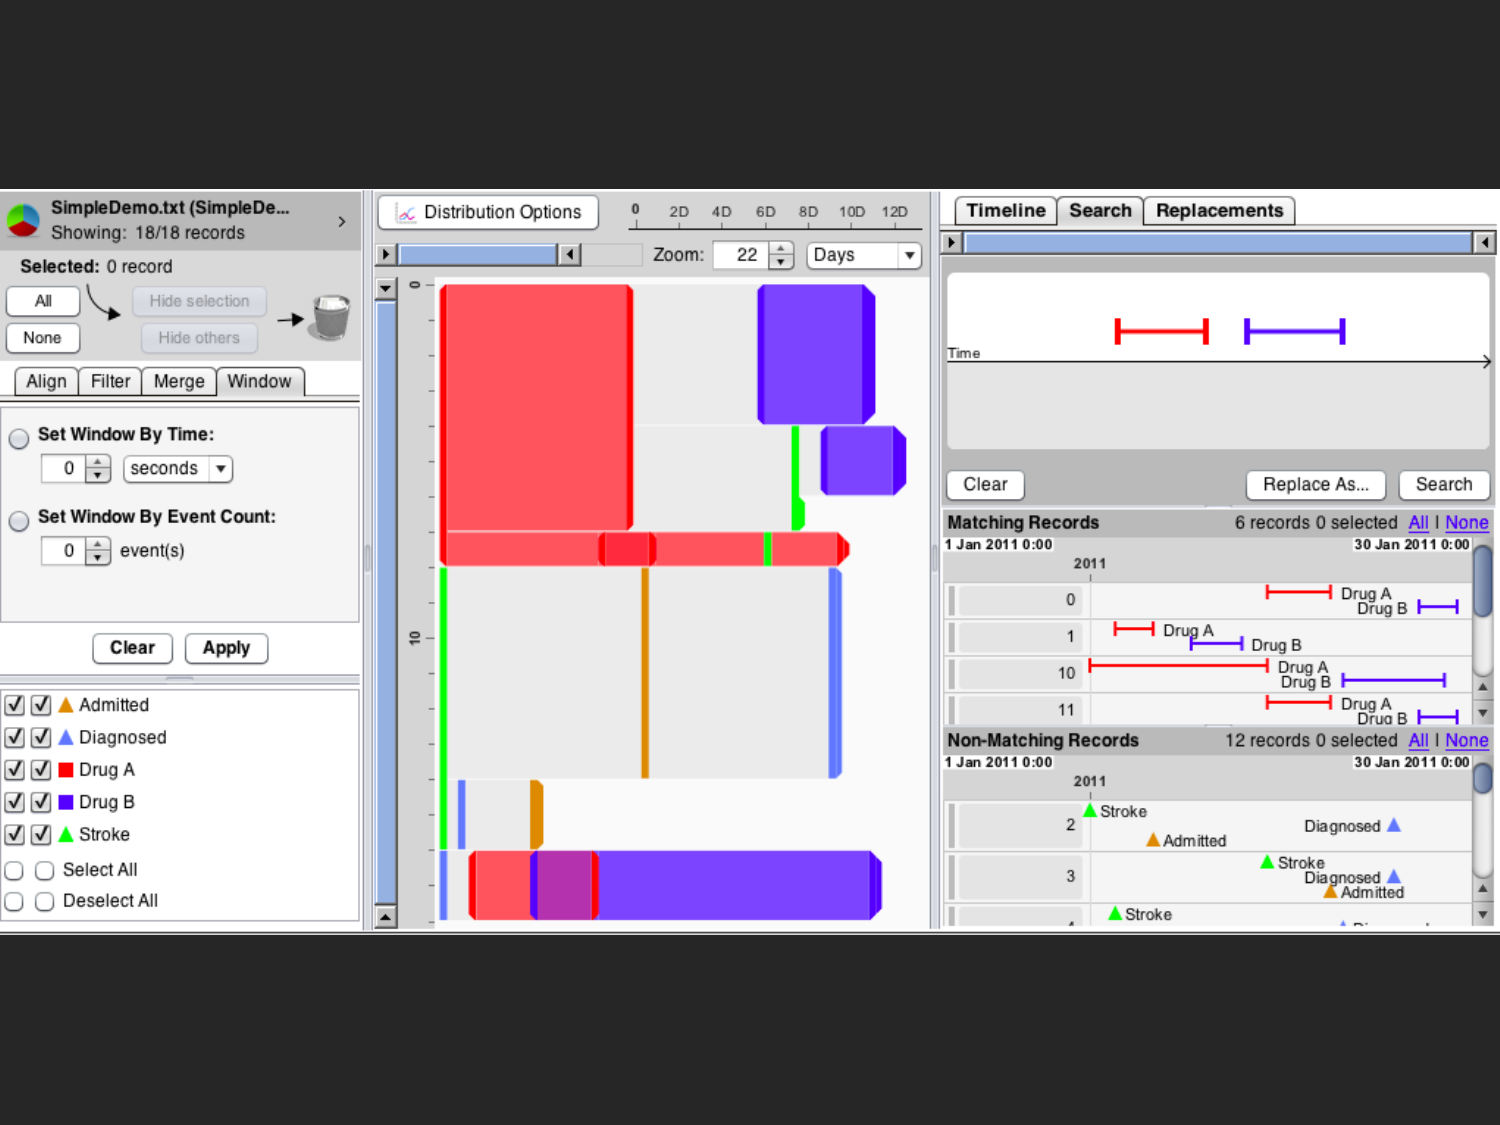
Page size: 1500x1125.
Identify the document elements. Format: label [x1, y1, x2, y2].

picture [0, 189, 1500, 935]
